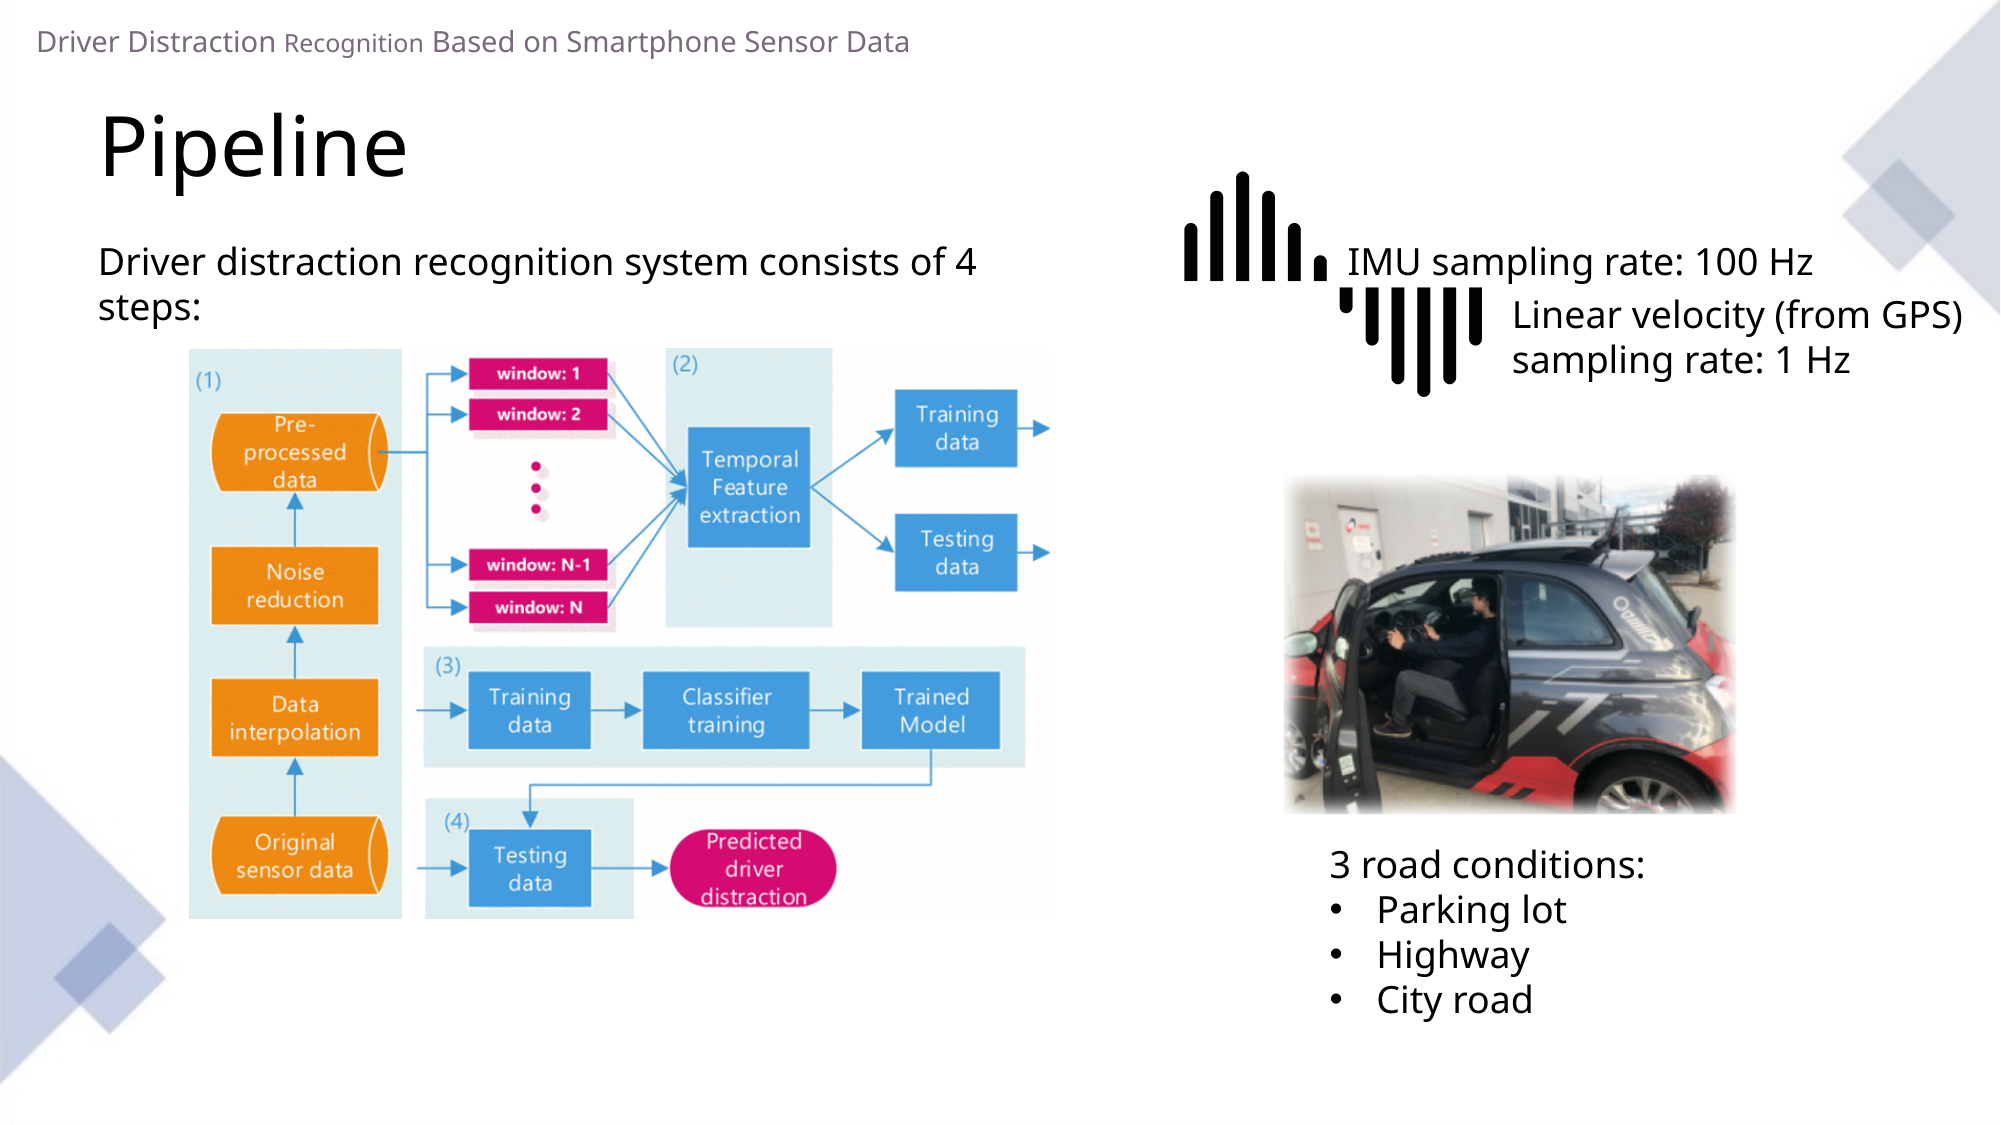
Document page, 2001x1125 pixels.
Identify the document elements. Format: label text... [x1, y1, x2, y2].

title Pipeline [83, 73, 1809, 226]
text_box IMU sampling rate: 100 Hz [1482, 230, 1852, 336]
text_box Driver Distraction Recognition Based on Smartphone Sensor Data [20, 15, 1432, 82]
picture [0, 0, 2001, 1125]
text_box Driver distraction recognition system consists of 4 steps: [83, 230, 1070, 381]
text_box 3 road conditions: Parking lot Highway City road [1314, 833, 1834, 1074]
text_box Linear velocity (from GPS) sampling rate: 1 Hz [1497, 283, 2000, 434]
